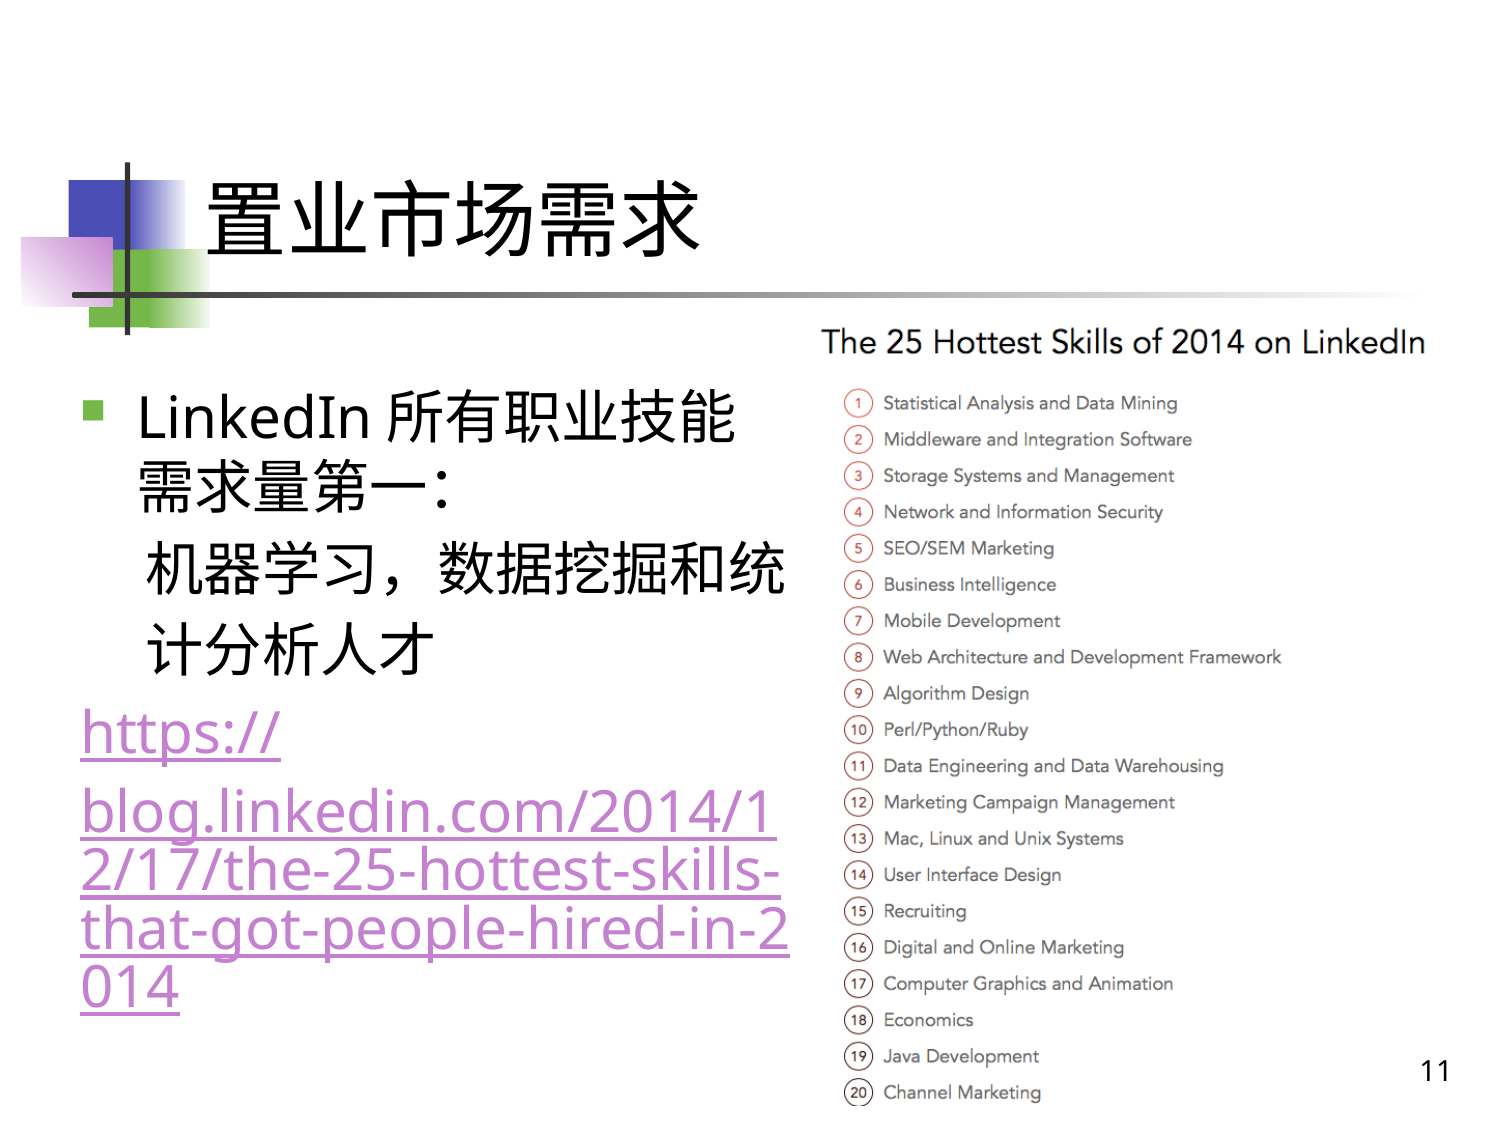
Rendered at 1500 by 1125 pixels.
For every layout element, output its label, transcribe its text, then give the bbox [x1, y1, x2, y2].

picture [785, 314, 1466, 1107]
title 置业市场需求 [188, 35, 1468, 275]
list LinkedIn所有职业技能需求量第一： 机器学习，数据挖掘和统 计分析人才 https://blog.linkedin.com/2014/12/17/the-25-hottest-skills-that-got-people-hired-in-2014 [64, 372, 780, 1048]
